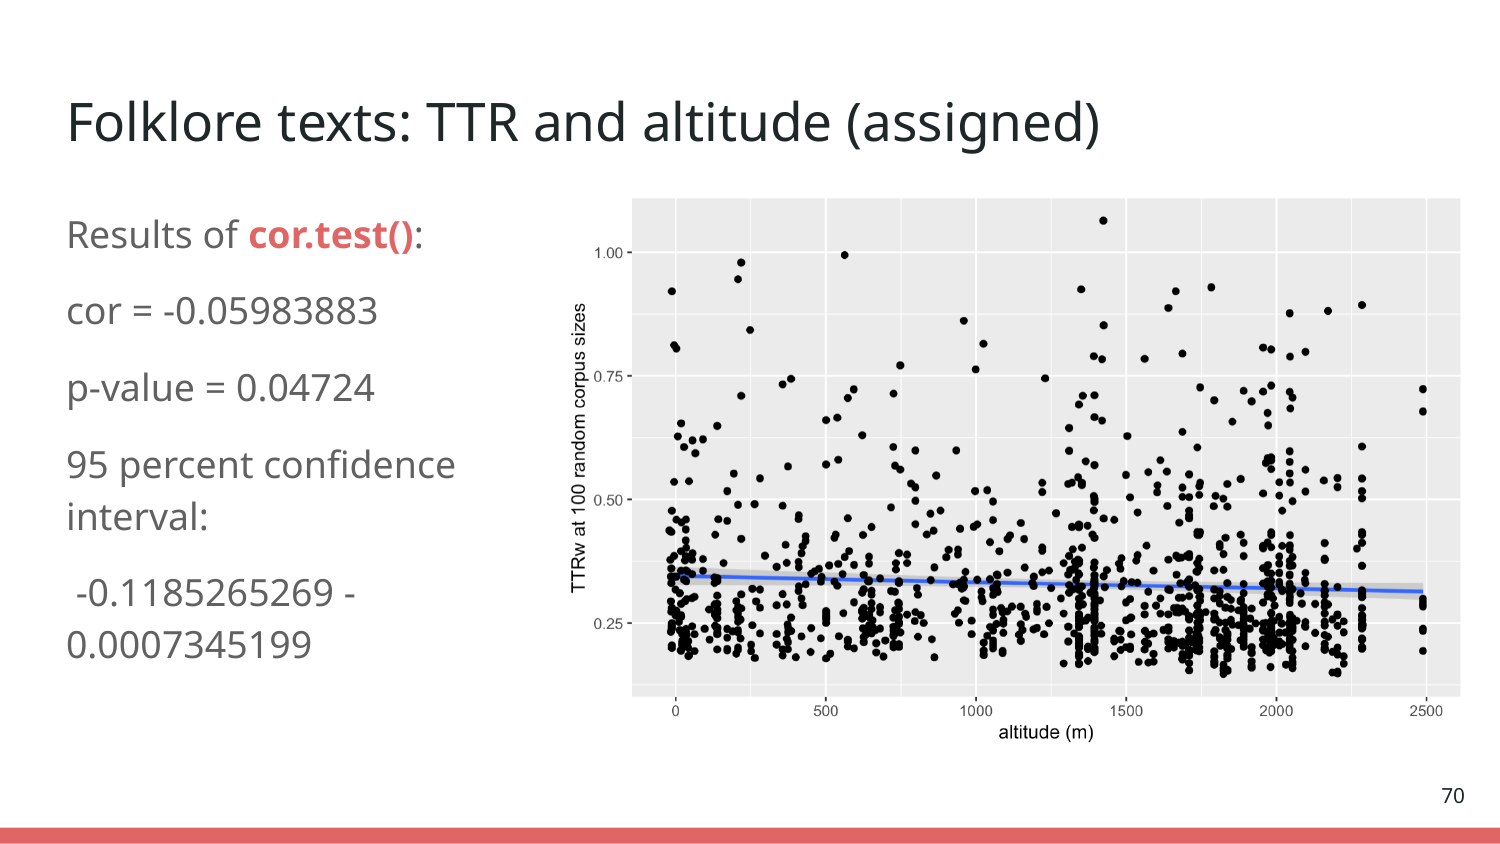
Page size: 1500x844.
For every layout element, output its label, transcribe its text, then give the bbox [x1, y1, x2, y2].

list Results of cor.test(): cor = -0.05983883 p-value = 0.04724 95 percent confidence interval: -0.1185265269 -0.0007345199 [51, 189, 587, 749]
title Folklore texts: TTR and altitude (assigned) [51, 72, 1449, 167]
slide_number ‹#› [1389, 764, 1480, 830]
picture [554, 191, 1476, 752]
